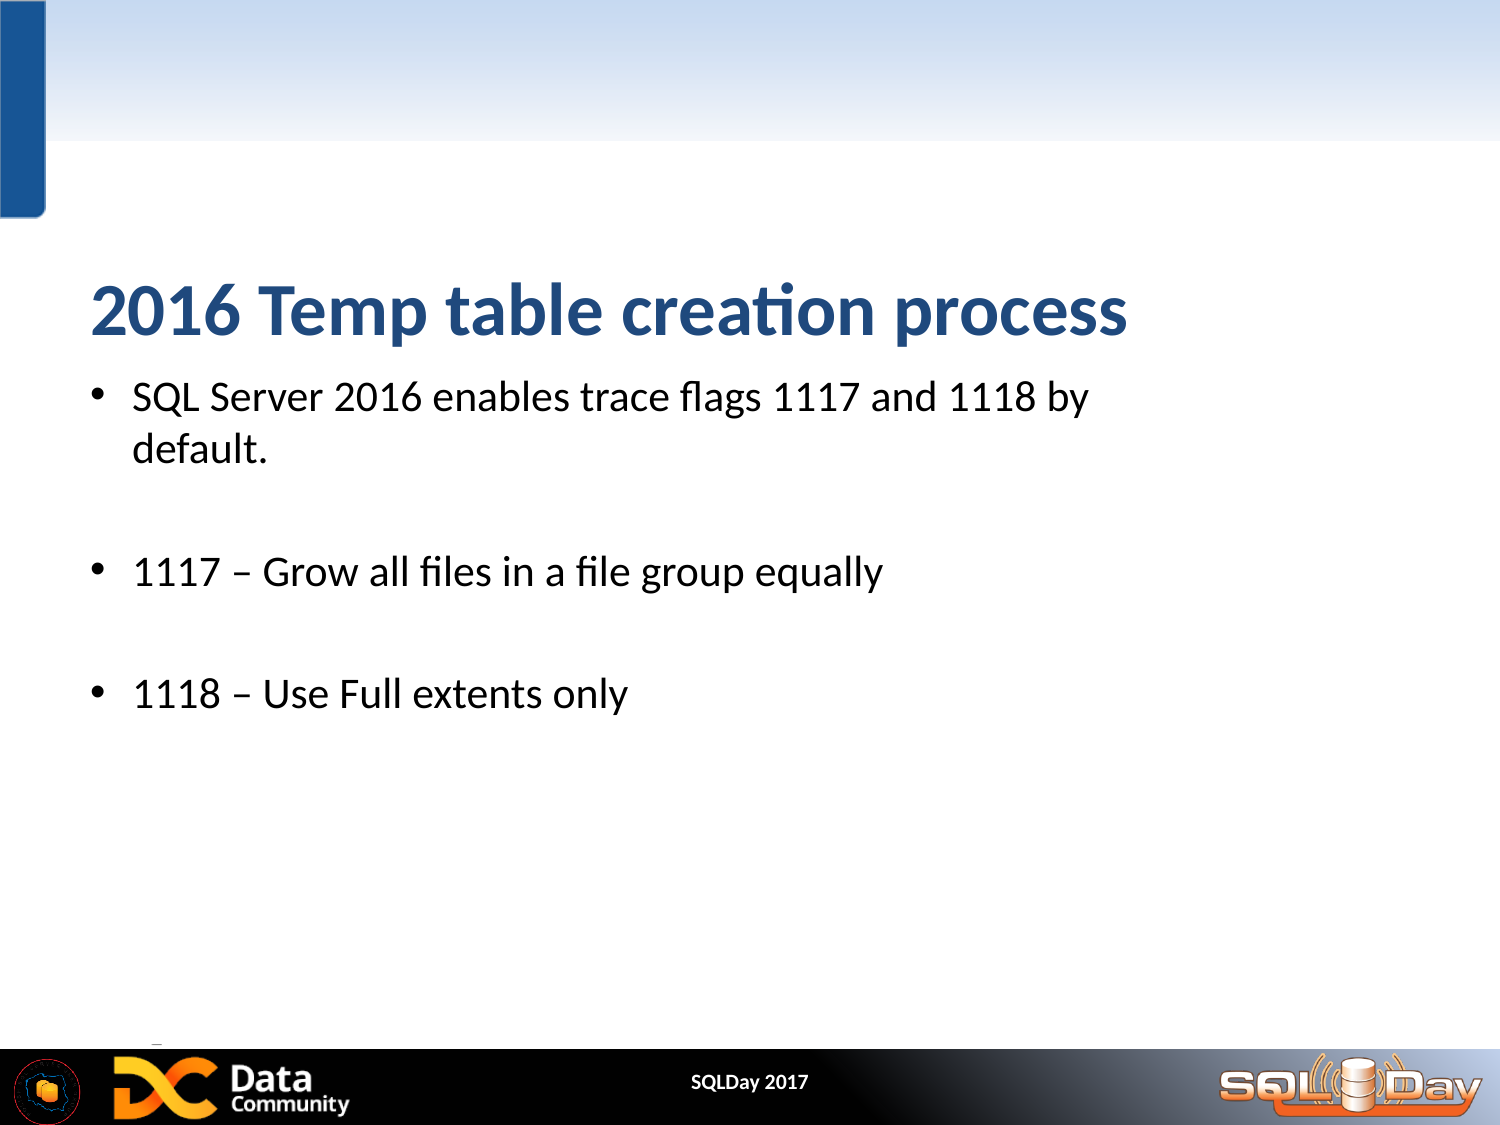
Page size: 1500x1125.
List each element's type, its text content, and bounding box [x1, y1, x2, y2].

picture [0, 0, 46, 219]
title 2016 Temp table creation process [75, 227, 1425, 384]
picture [12, 1057, 81, 1125]
picture [1219, 1053, 1483, 1117]
picture [92, 1044, 378, 1125]
list SQL Server 2016 enables trace flags 1117 and 1118 by default. 1117 – Grow all files in a file group equally 1118 – Use Full extents only [75, 360, 1106, 929]
